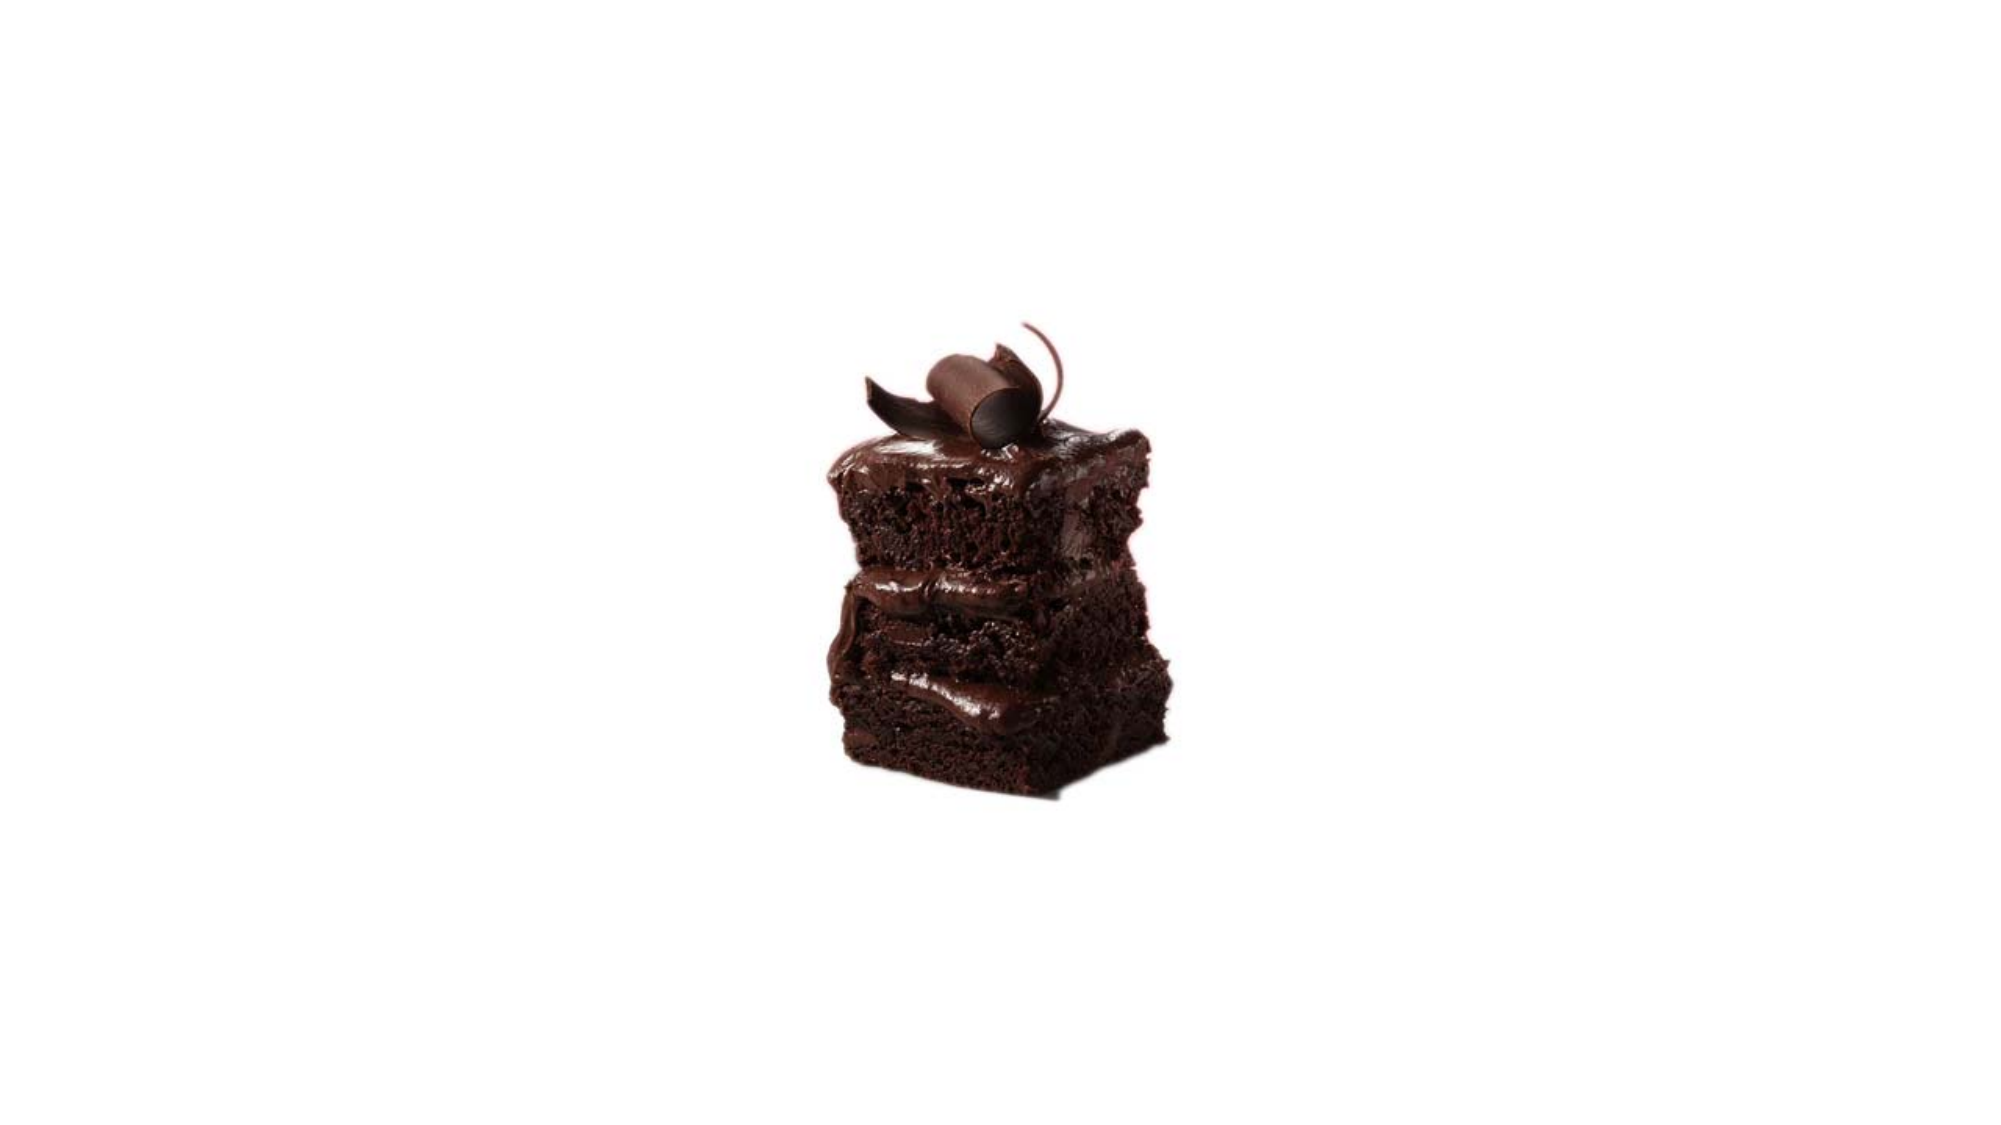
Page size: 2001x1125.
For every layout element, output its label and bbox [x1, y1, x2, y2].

picture [531, 210, 1469, 914]
